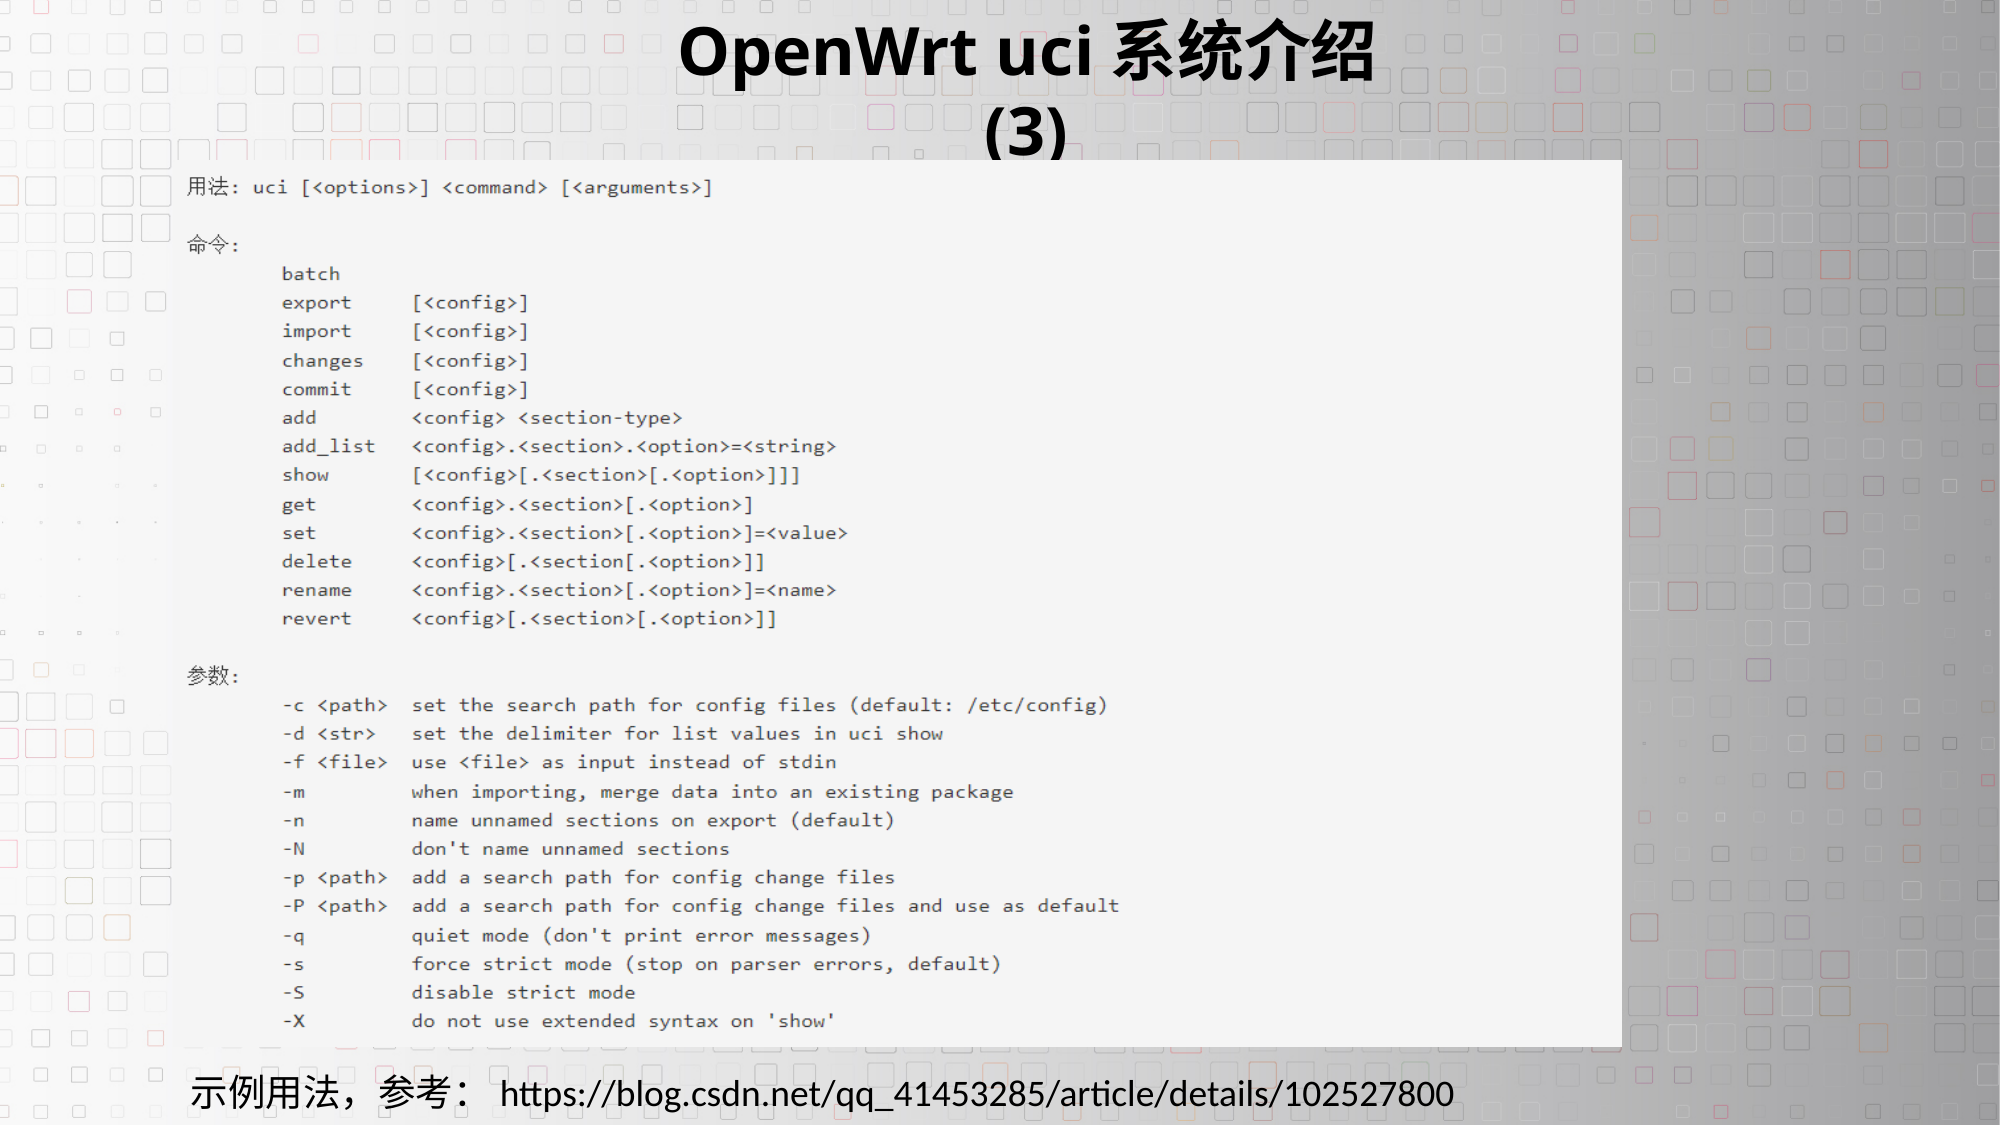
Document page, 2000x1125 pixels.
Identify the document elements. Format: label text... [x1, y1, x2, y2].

text_box OpenWrt uci系统介绍(3) [621, 30, 1449, 146]
text_box 示例用法，参考：https://blog.csdn.net/qq_41453285/article/details/102527800 [176, 1061, 1471, 1122]
picture [0, 0, 2000, 1125]
